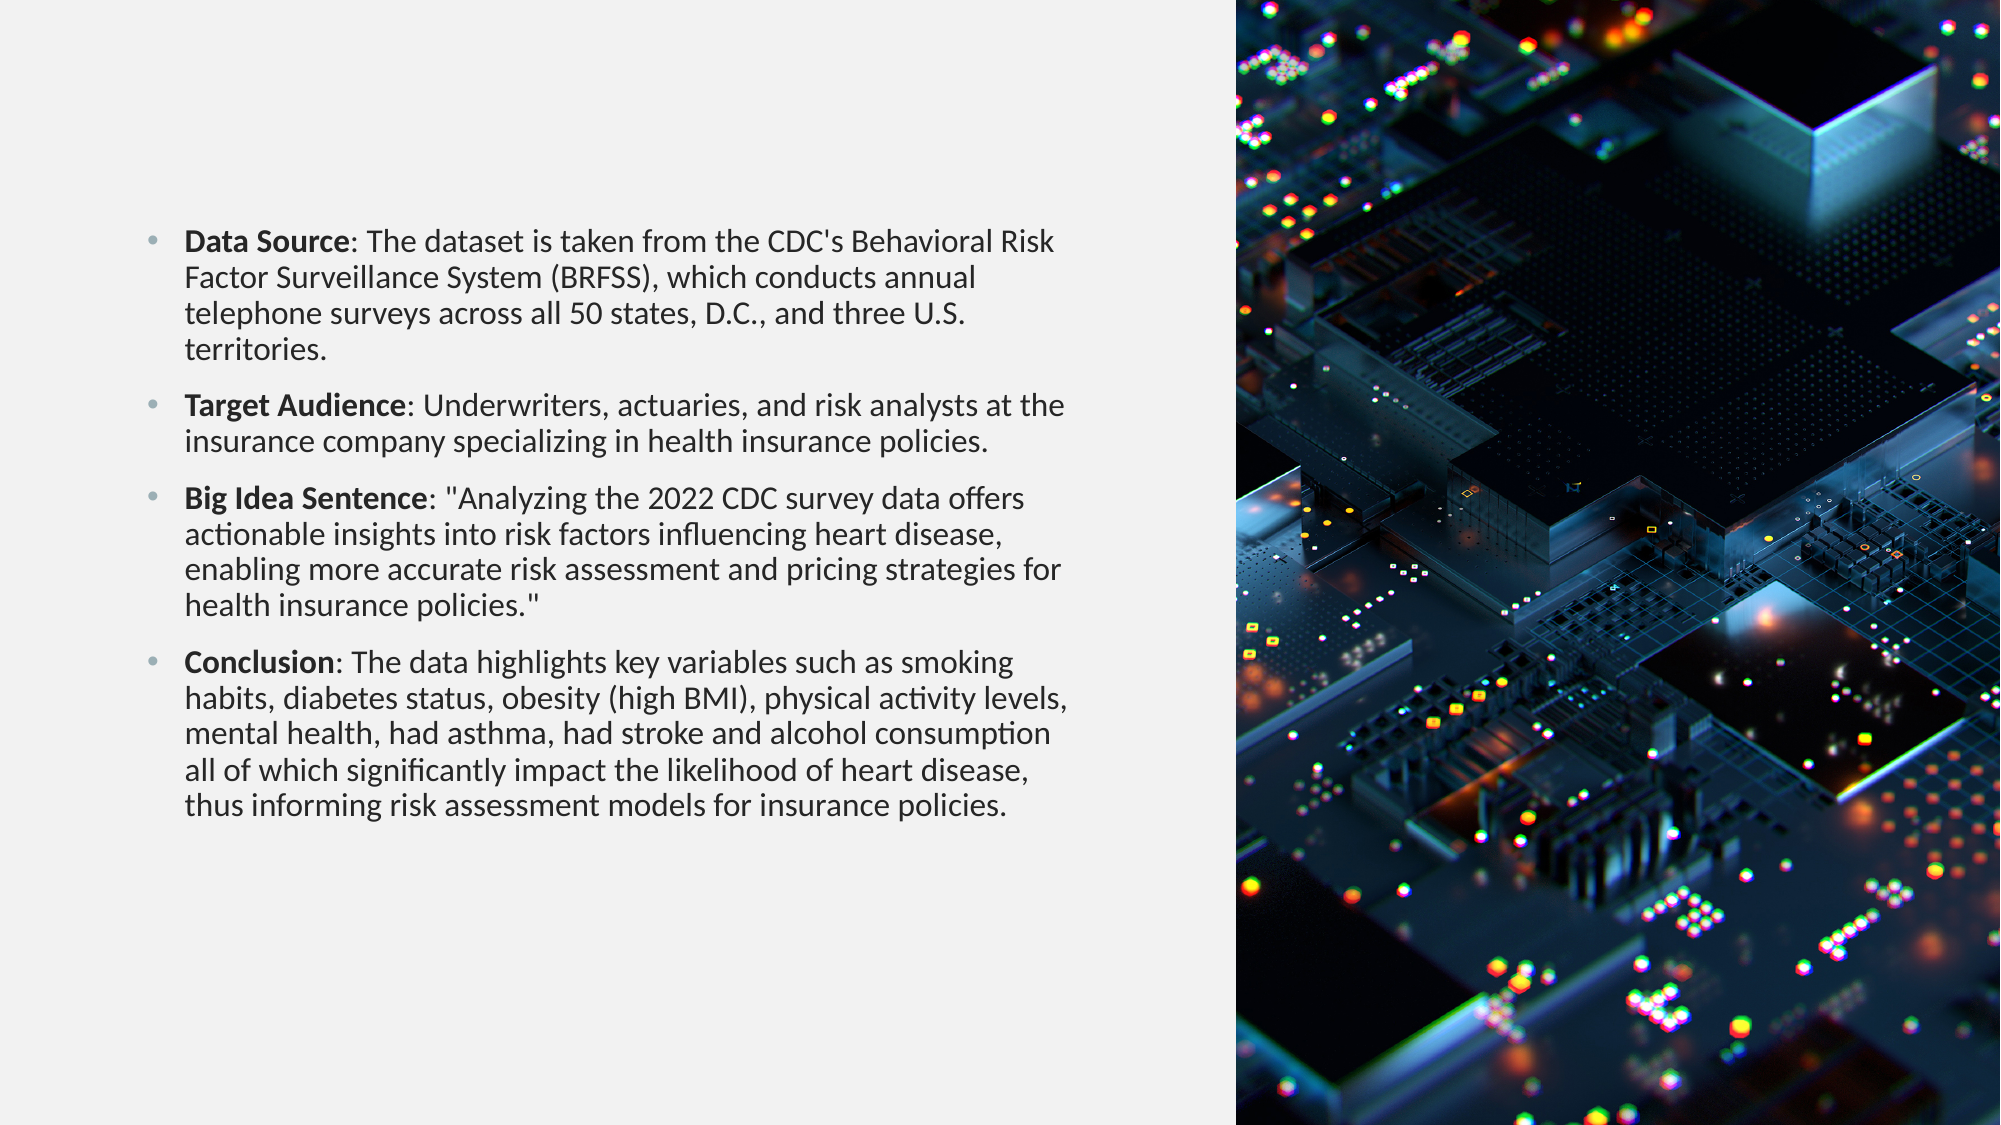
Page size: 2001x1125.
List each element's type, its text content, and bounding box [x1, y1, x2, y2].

picture [1235, 38, 1240, 50]
picture [1235, 0, 2000, 1125]
list Data Source: The dataset is taken from the CDC's Behavioral Risk Factor Surveillance System (BRFSS), which conducts annual telephone surveys across all 50 states, D.C., and three U.S. territories. Target Audience: Underwriters, actuaries, and risk analysts at the insurance company specializing in health insurance policies. Big Idea Sentence: "Analyzing the 2022 CDC survey data offers actionable insights into risk factors influencing heart disease, enabling more accurate risk assessment and pricing strategies for health insurance policies." Conclusion: The data highlights key variables such as smoking habits, diabetes status, obesity (high BMI), physical activity levels, mental health, had asthma, had stroke and alcohol consumption all of which significantly impact the likelihood of heart disease, thus informing risk assessment models for insurance policies. [131, 216, 1104, 968]
